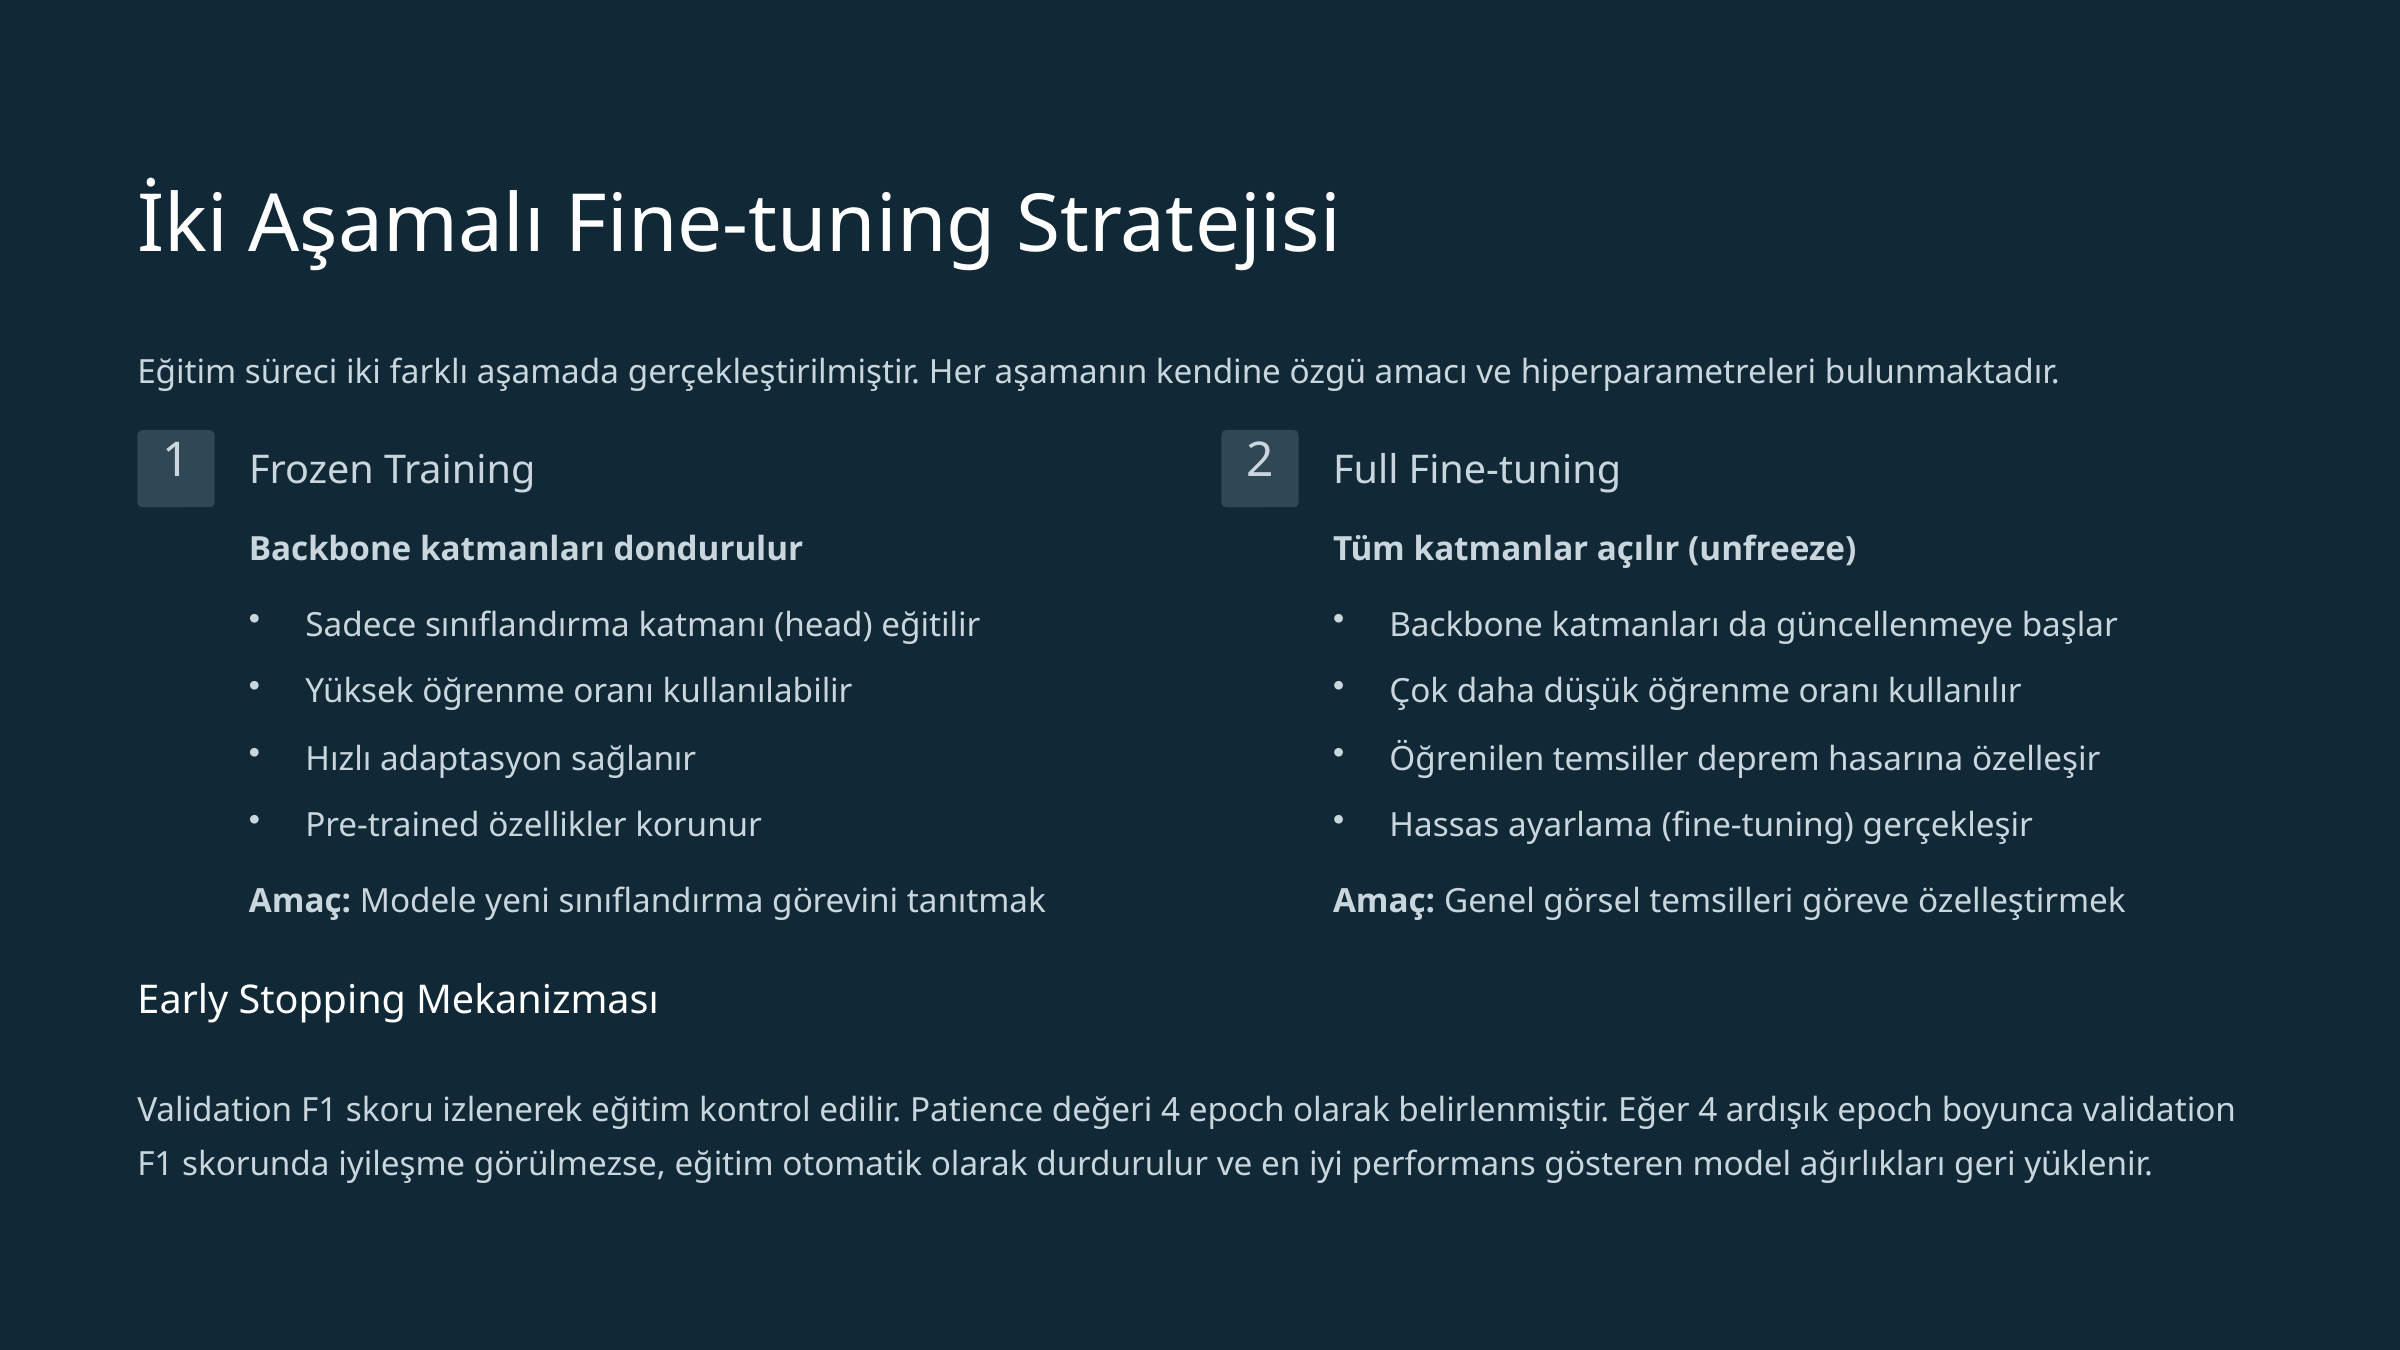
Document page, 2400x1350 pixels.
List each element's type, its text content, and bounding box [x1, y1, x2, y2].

text_box Hassas ayarlama (fine-tuning) gerçekleşir [1333, 789, 2263, 845]
text_box Sadece sınıflandırma katmanı (head) eğitilir [249, 588, 1179, 644]
text_box Frozen Training [249, 441, 654, 493]
text_box Tüm katmanlar açılır (unfreeze) [1333, 512, 2263, 568]
text_box İki Aşamalı Fine-tuning Stratejisi [137, 166, 1658, 268]
text_box Amaç: Modele yeni sınıflandırma görevini tanıtmak [249, 864, 1179, 920]
text_box Early Stopping Mekanizması [137, 971, 820, 1022]
text_box Yüksek öğrenme oranı kullanılabilir [249, 655, 1179, 711]
text_box Validation F1 skoru izlenerek eğitim kontrol edilir. Patience değeri 4 epoch olarak belirlenmiştir. Eğer 4 ardışık epoch boyunca validation F1 skorunda iyileşme görülmezse, eğitim otomatik olarak durdurulur ve en iyi performans gösteren model ağırlıkları geri yüklenir. [137, 1073, 2263, 1184]
text_box 1 [151, 438, 201, 499]
text_box Pre-trained özellikler korunur [249, 789, 1179, 845]
text_box Backbone katmanları da güncellenmeye başlar [1333, 588, 2263, 644]
text_box [1221, 429, 1299, 508]
text_box 2 [1235, 438, 1285, 499]
text_box Hızlı adaptasyon sağlanır [249, 722, 1179, 778]
text_box Çok daha düşük öğrenme oranı kullanılır [1333, 655, 2263, 711]
text_box Eğitim süreci iki farklı aşamada gerçekleştirilmiştir. Her aşamanın kendine özgü amacı ve hiperparametreleri bulunmaktadır. [137, 336, 2263, 392]
text_box Öğrenilen temsiller deprem hasarına özelleşir [1333, 722, 2263, 778]
text_box [137, 429, 215, 508]
text_box Backbone katmanları dondurulur [249, 512, 1179, 568]
text_box Full Fine-tuning [1333, 441, 1738, 493]
text_box Amaç: Genel görsel temsilleri göreve özelleştirmek [1333, 864, 2263, 920]
